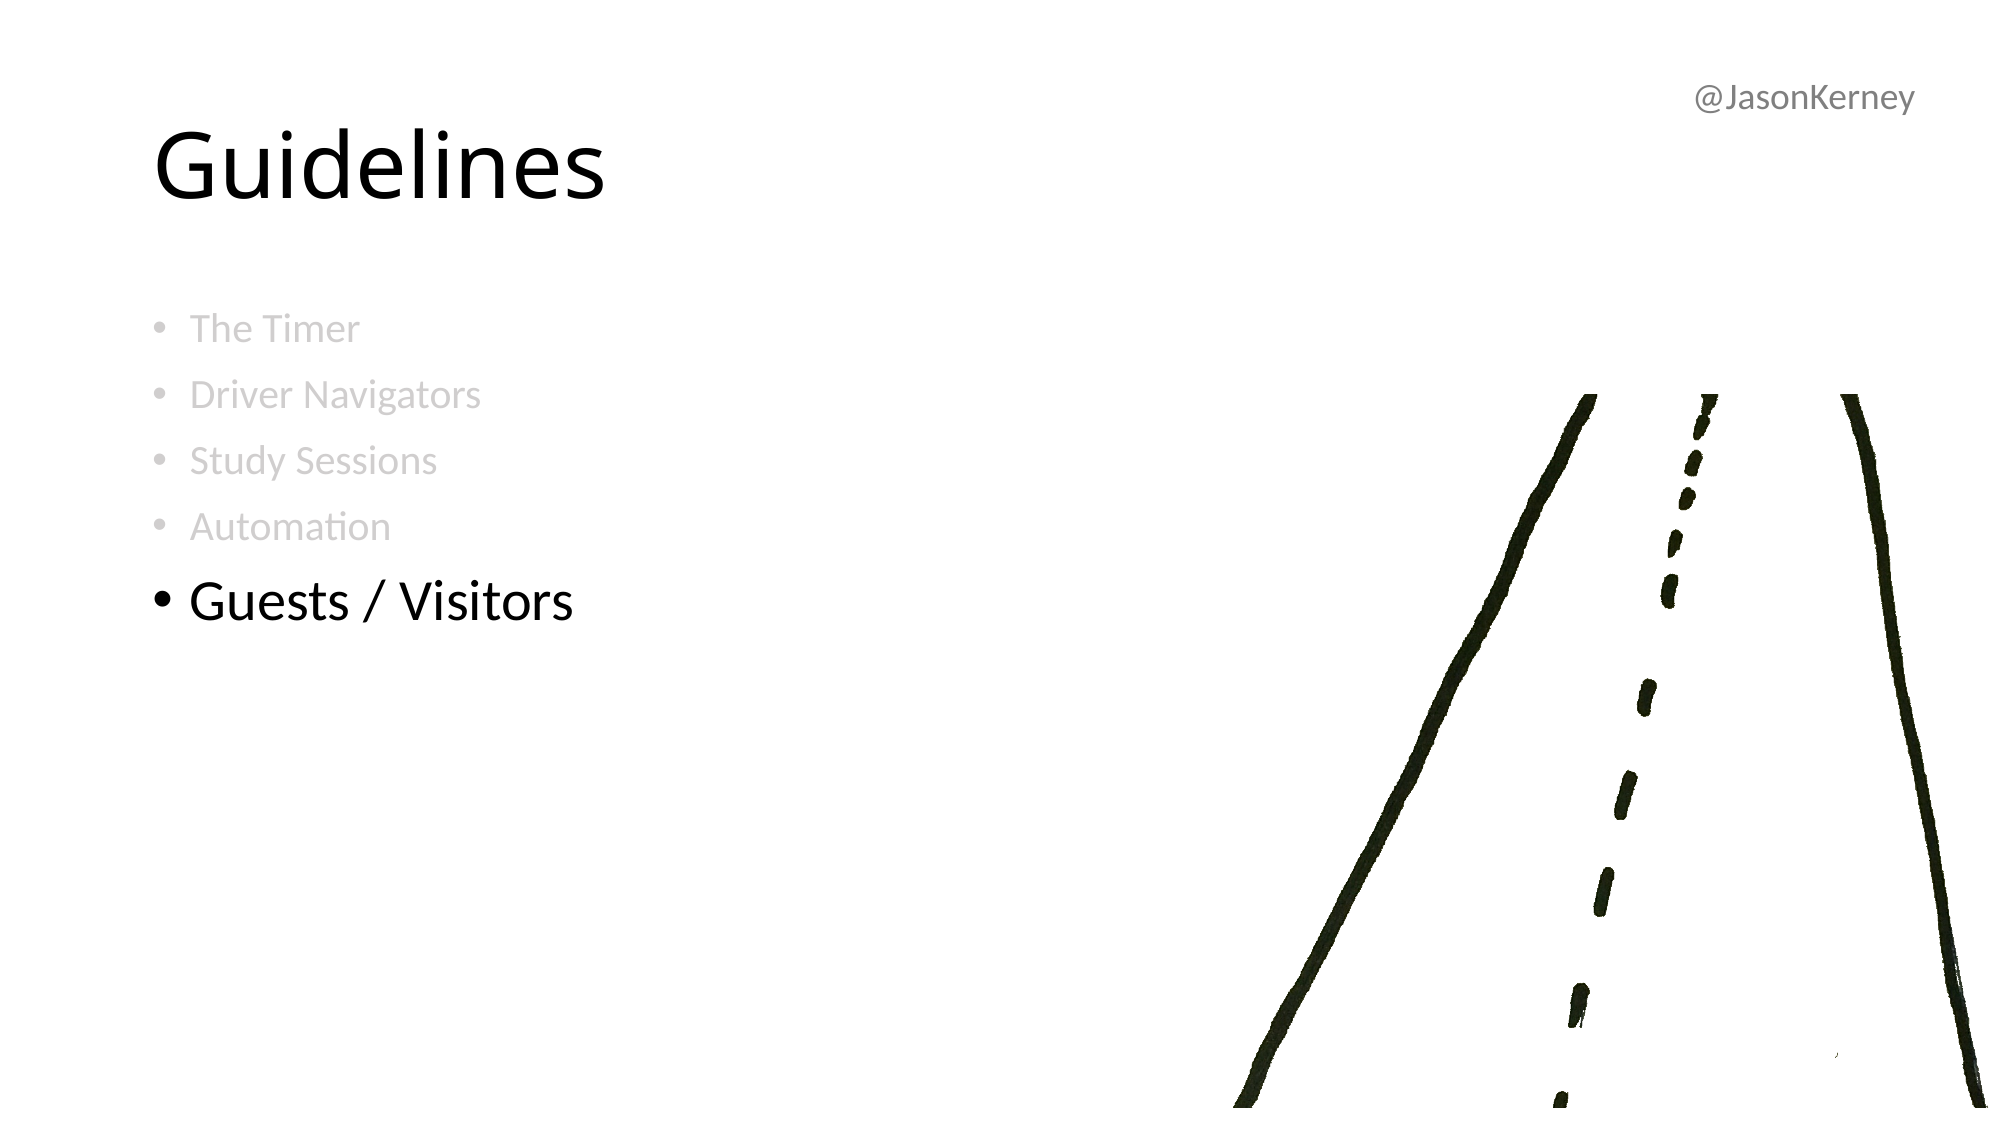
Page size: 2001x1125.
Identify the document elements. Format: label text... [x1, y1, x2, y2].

text_box The Timer Driver Navigators Study Sessions Automation Guests / Visitors [137, 299, 1863, 1014]
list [1171, 394, 2000, 1108]
text_box @JasonKerney [1677, 64, 1931, 125]
title Guidelines [137, 59, 1863, 278]
